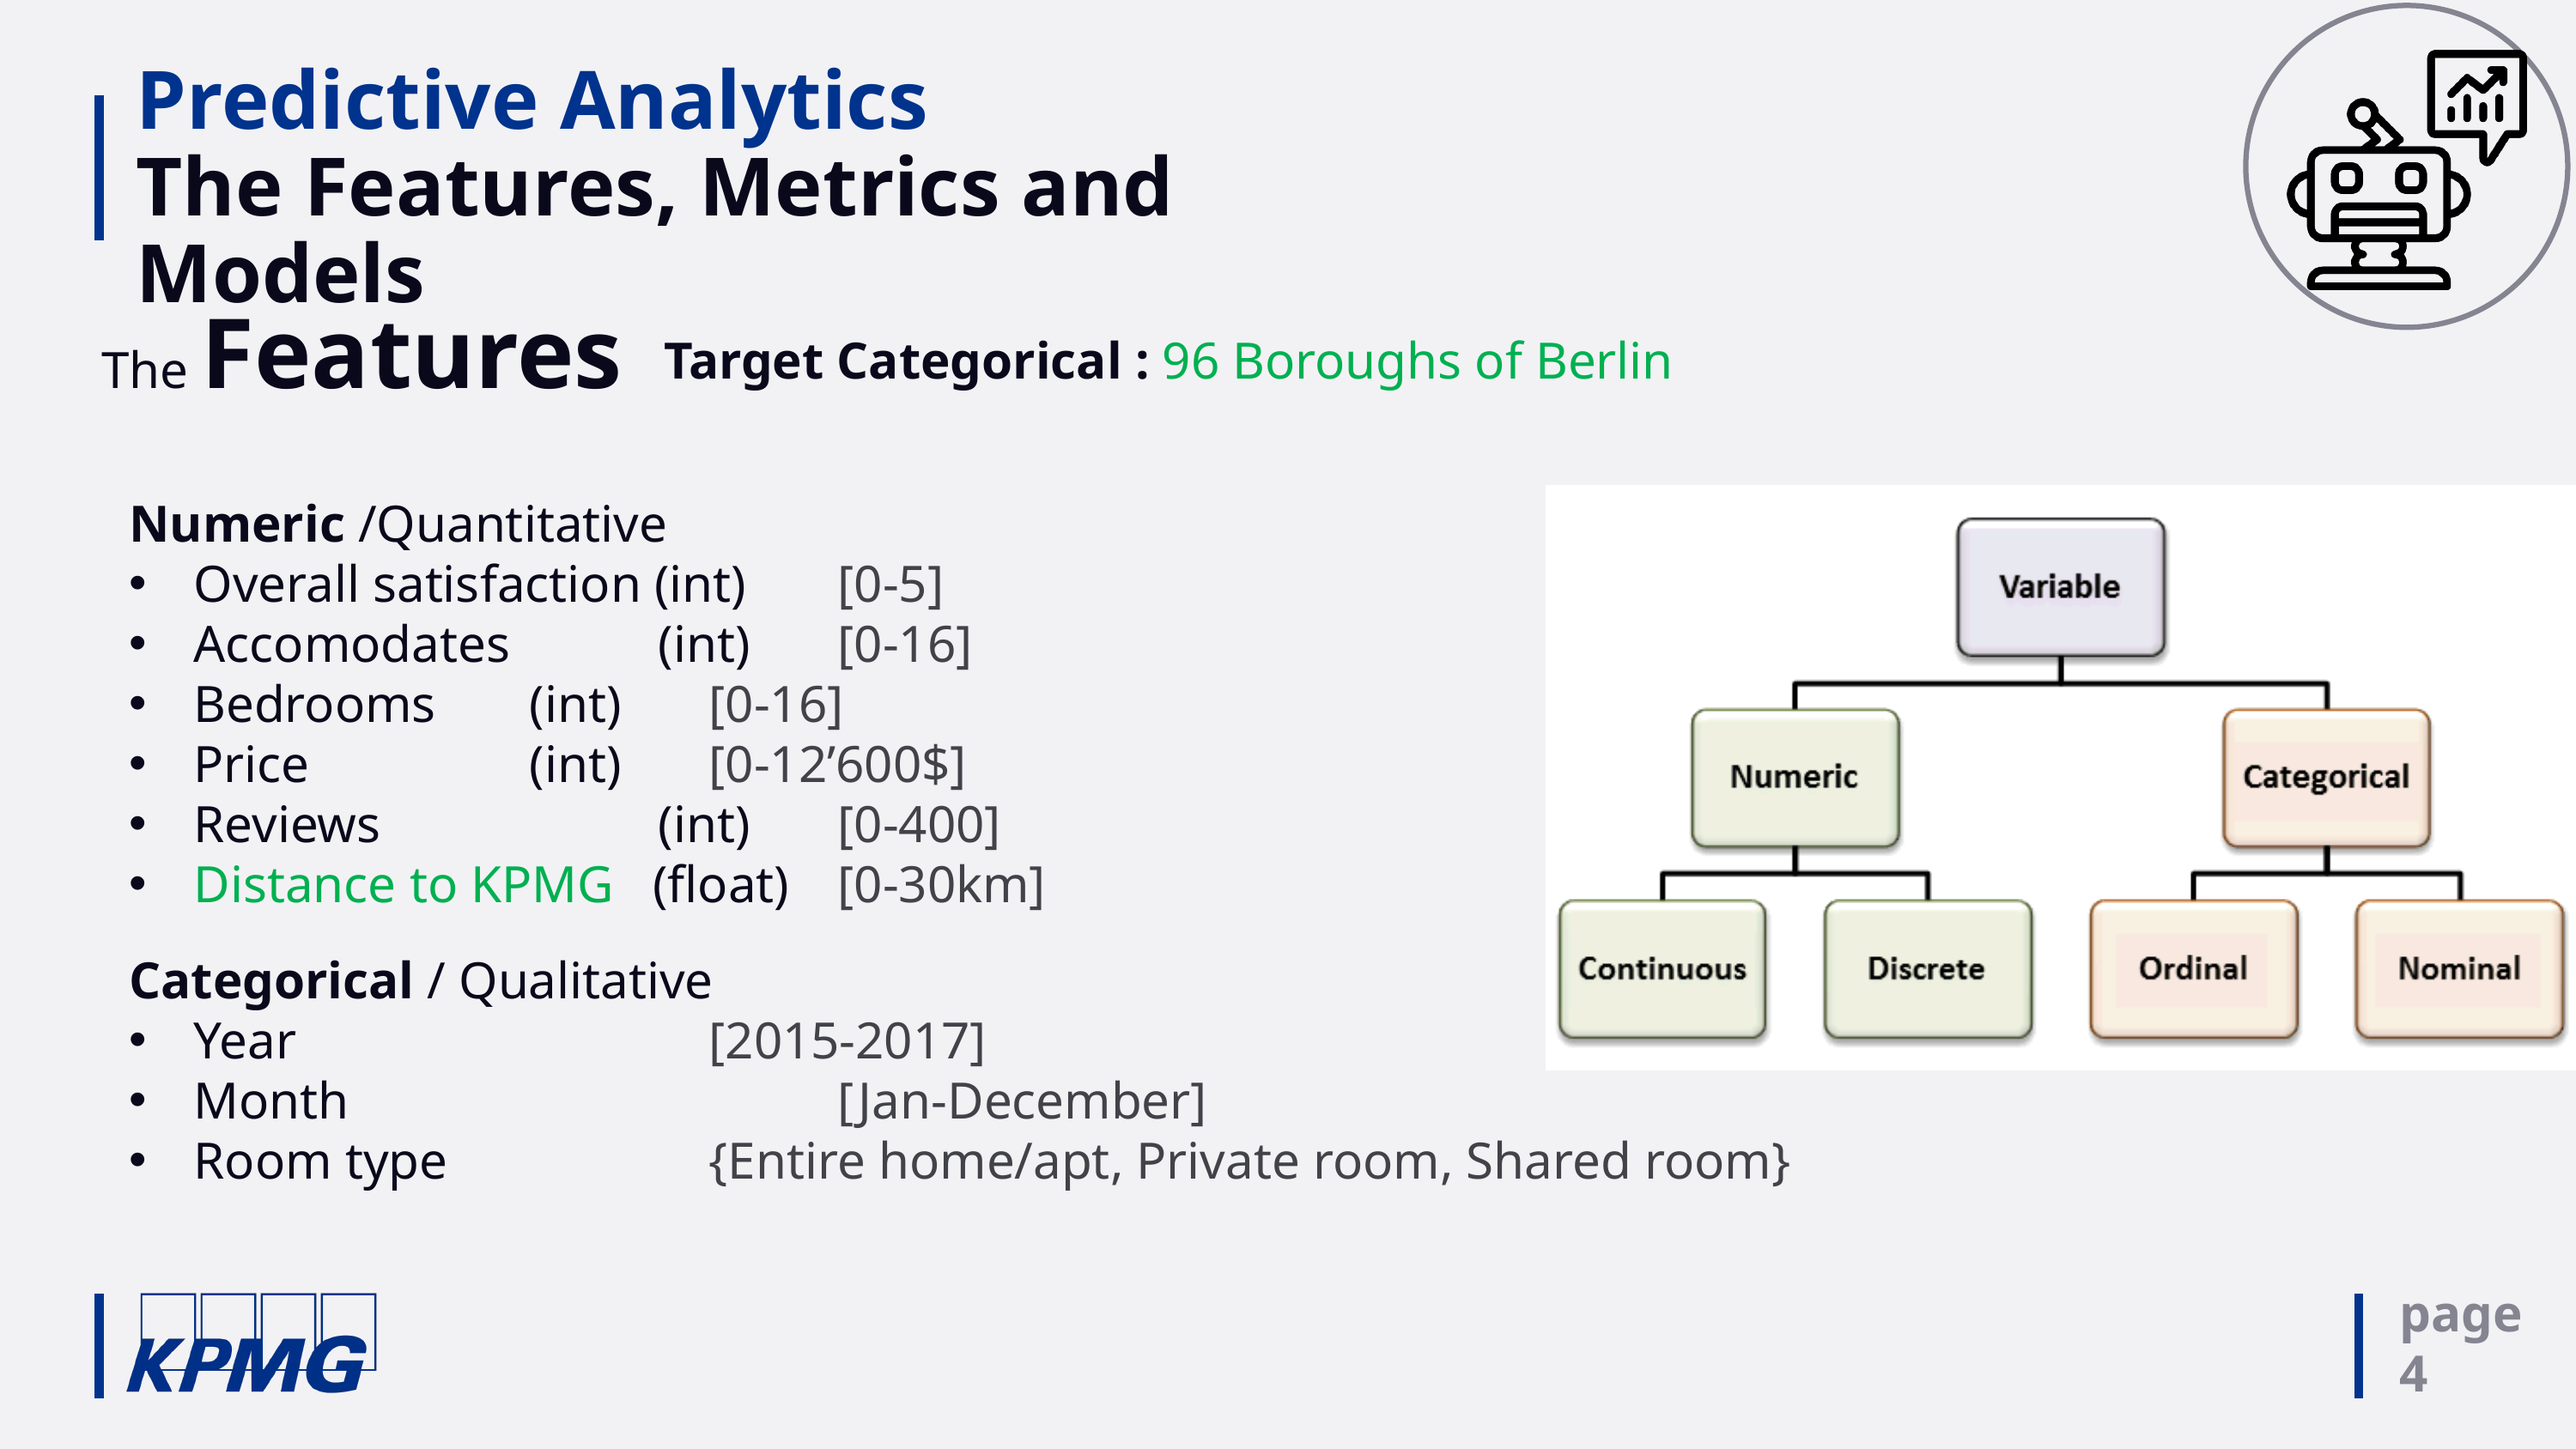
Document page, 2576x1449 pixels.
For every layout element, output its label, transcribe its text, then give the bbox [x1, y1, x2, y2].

text_box [2297, 5, 2517, 48]
picture [2287, 50, 2527, 290]
picture [1545, 485, 2576, 1070]
text_box [2245, 65, 2281, 268]
text_box The Features [88, 285, 1163, 409]
picture [123, 1288, 380, 1396]
text_box [2312, 297, 2501, 328]
text_box [2530, 63, 2568, 270]
text_box Categorical / Qualitative Year [2015-2017] Month [Jan-December] Room type {Entire home/apt, Private room, Shared room} [116, 943, 1540, 1032]
text_box Target Categorical : 96 Boroughs of Berlin [651, 322, 1854, 411]
title Predictive Analytics The Features, Metrics and Models [123, 52, 1411, 240]
text_box Numeric /Quantitative Overall satisfaction (int) [0-5] Accomodates (int) [0-16] Bedrooms (int) [0-16] Price (int) [0-12’600$] Reviews (int) [0-400] Distance to KPMG (float) [0-30km] [116, 485, 1319, 575]
